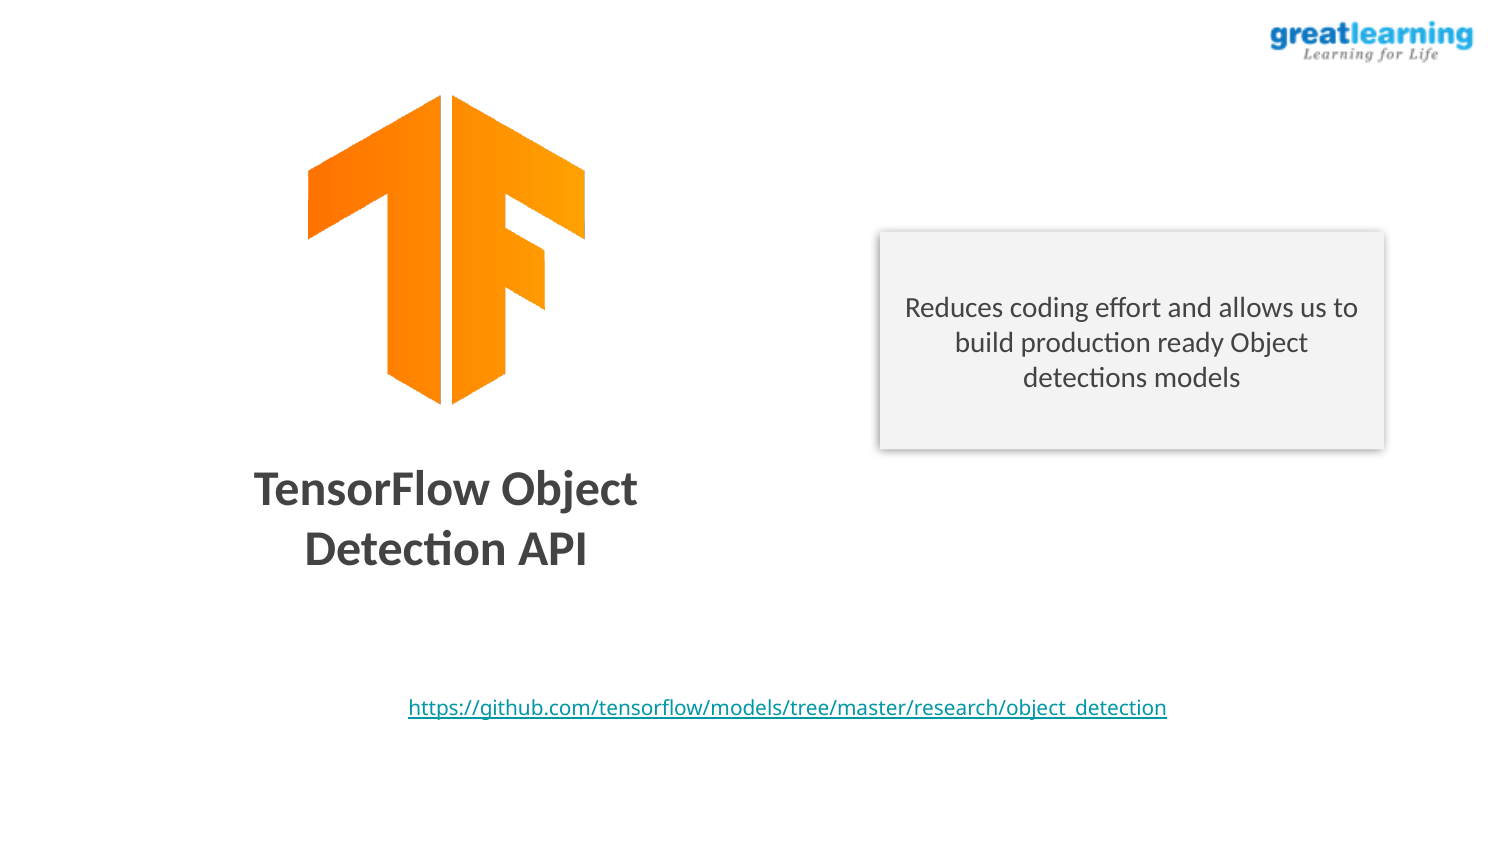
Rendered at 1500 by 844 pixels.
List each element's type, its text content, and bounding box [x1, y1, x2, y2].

text_box https://github.com/tensorflow/models/tree/master/research/object_detection [346, 679, 1230, 727]
text_box TensorFlow Object Detection API [133, 406, 760, 625]
picture [1270, 20, 1474, 63]
picture [288, 91, 604, 407]
text_box Reduces coding effort and allows us to build production ready Object detections models [879, 231, 1384, 450]
